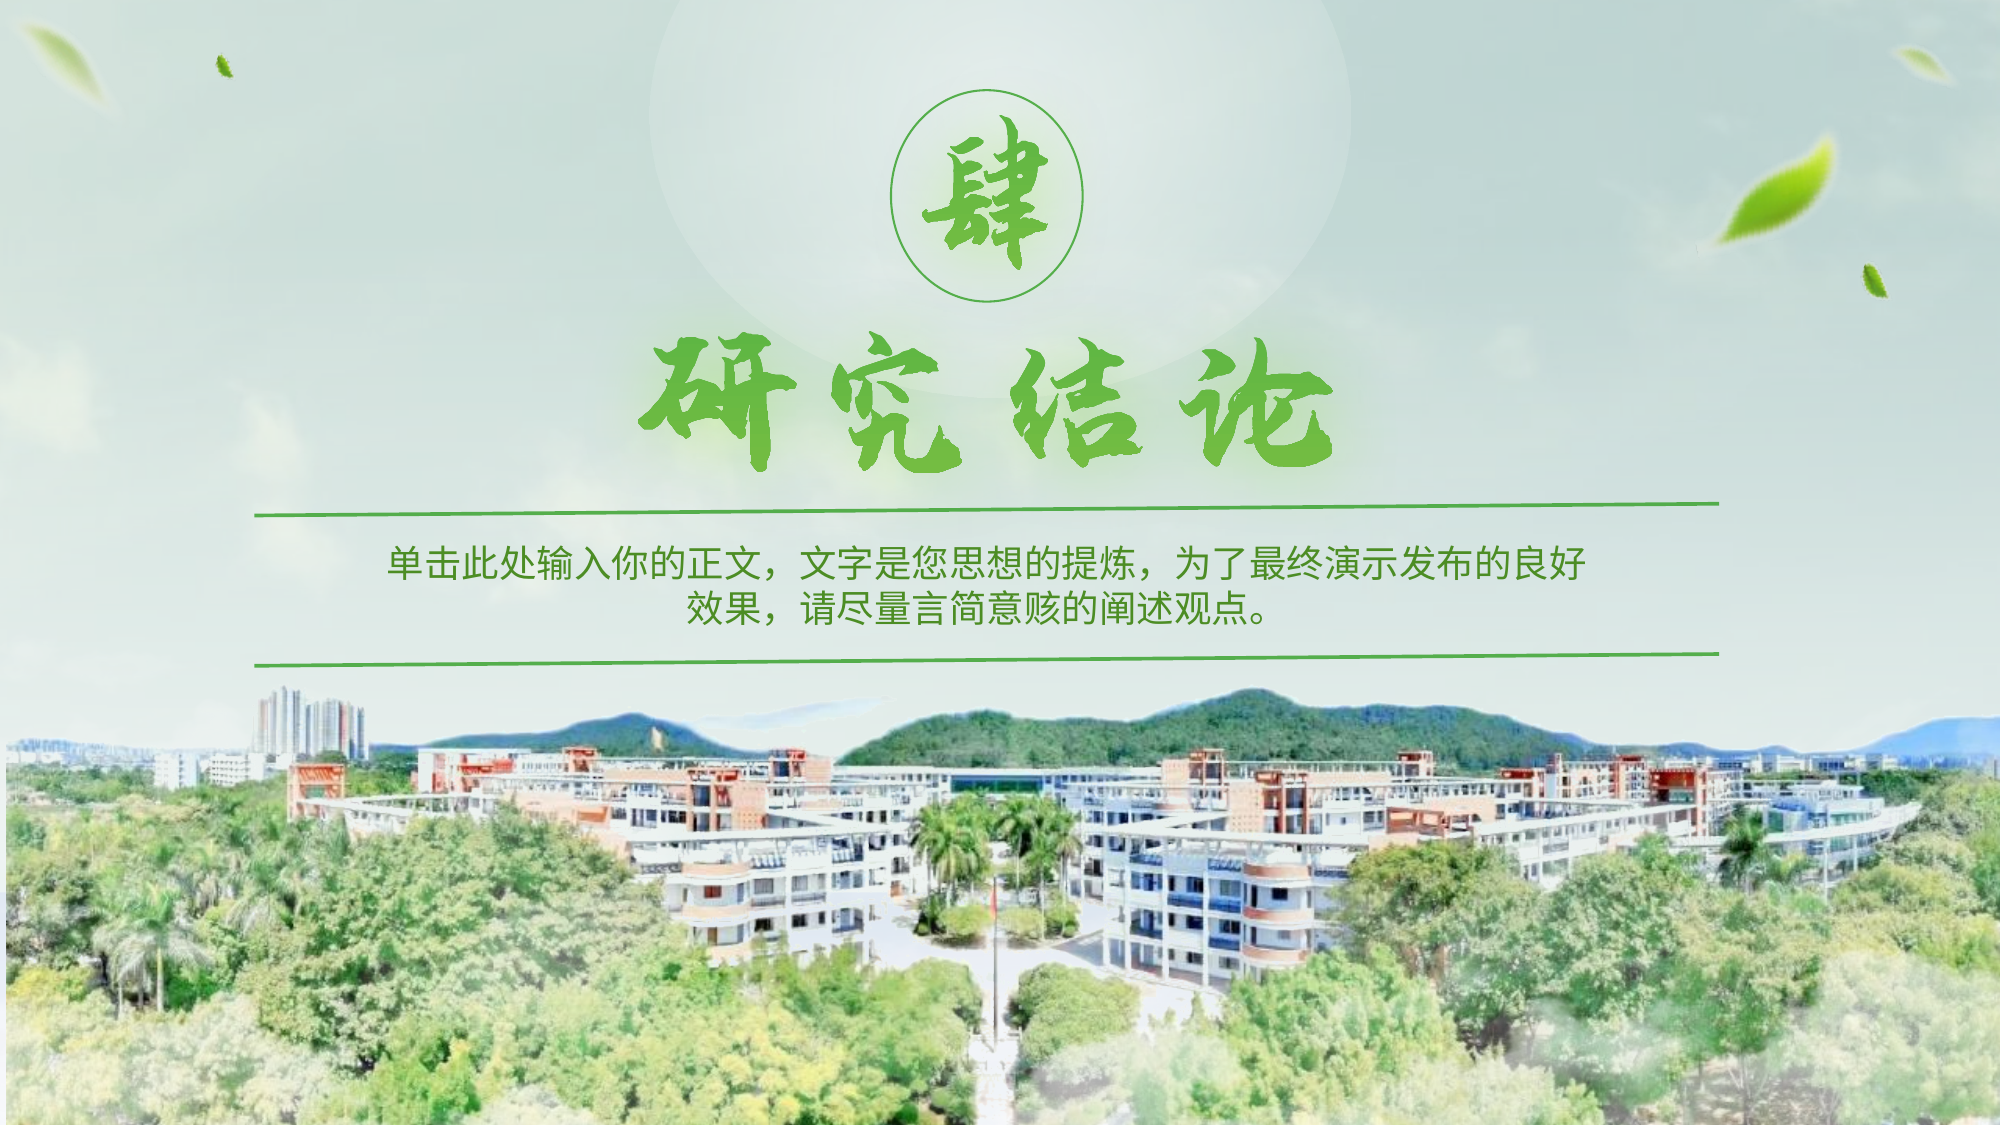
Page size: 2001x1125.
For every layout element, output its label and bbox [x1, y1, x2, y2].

text_box [253, 503, 1720, 667]
picture [0, 0, 2000, 1125]
